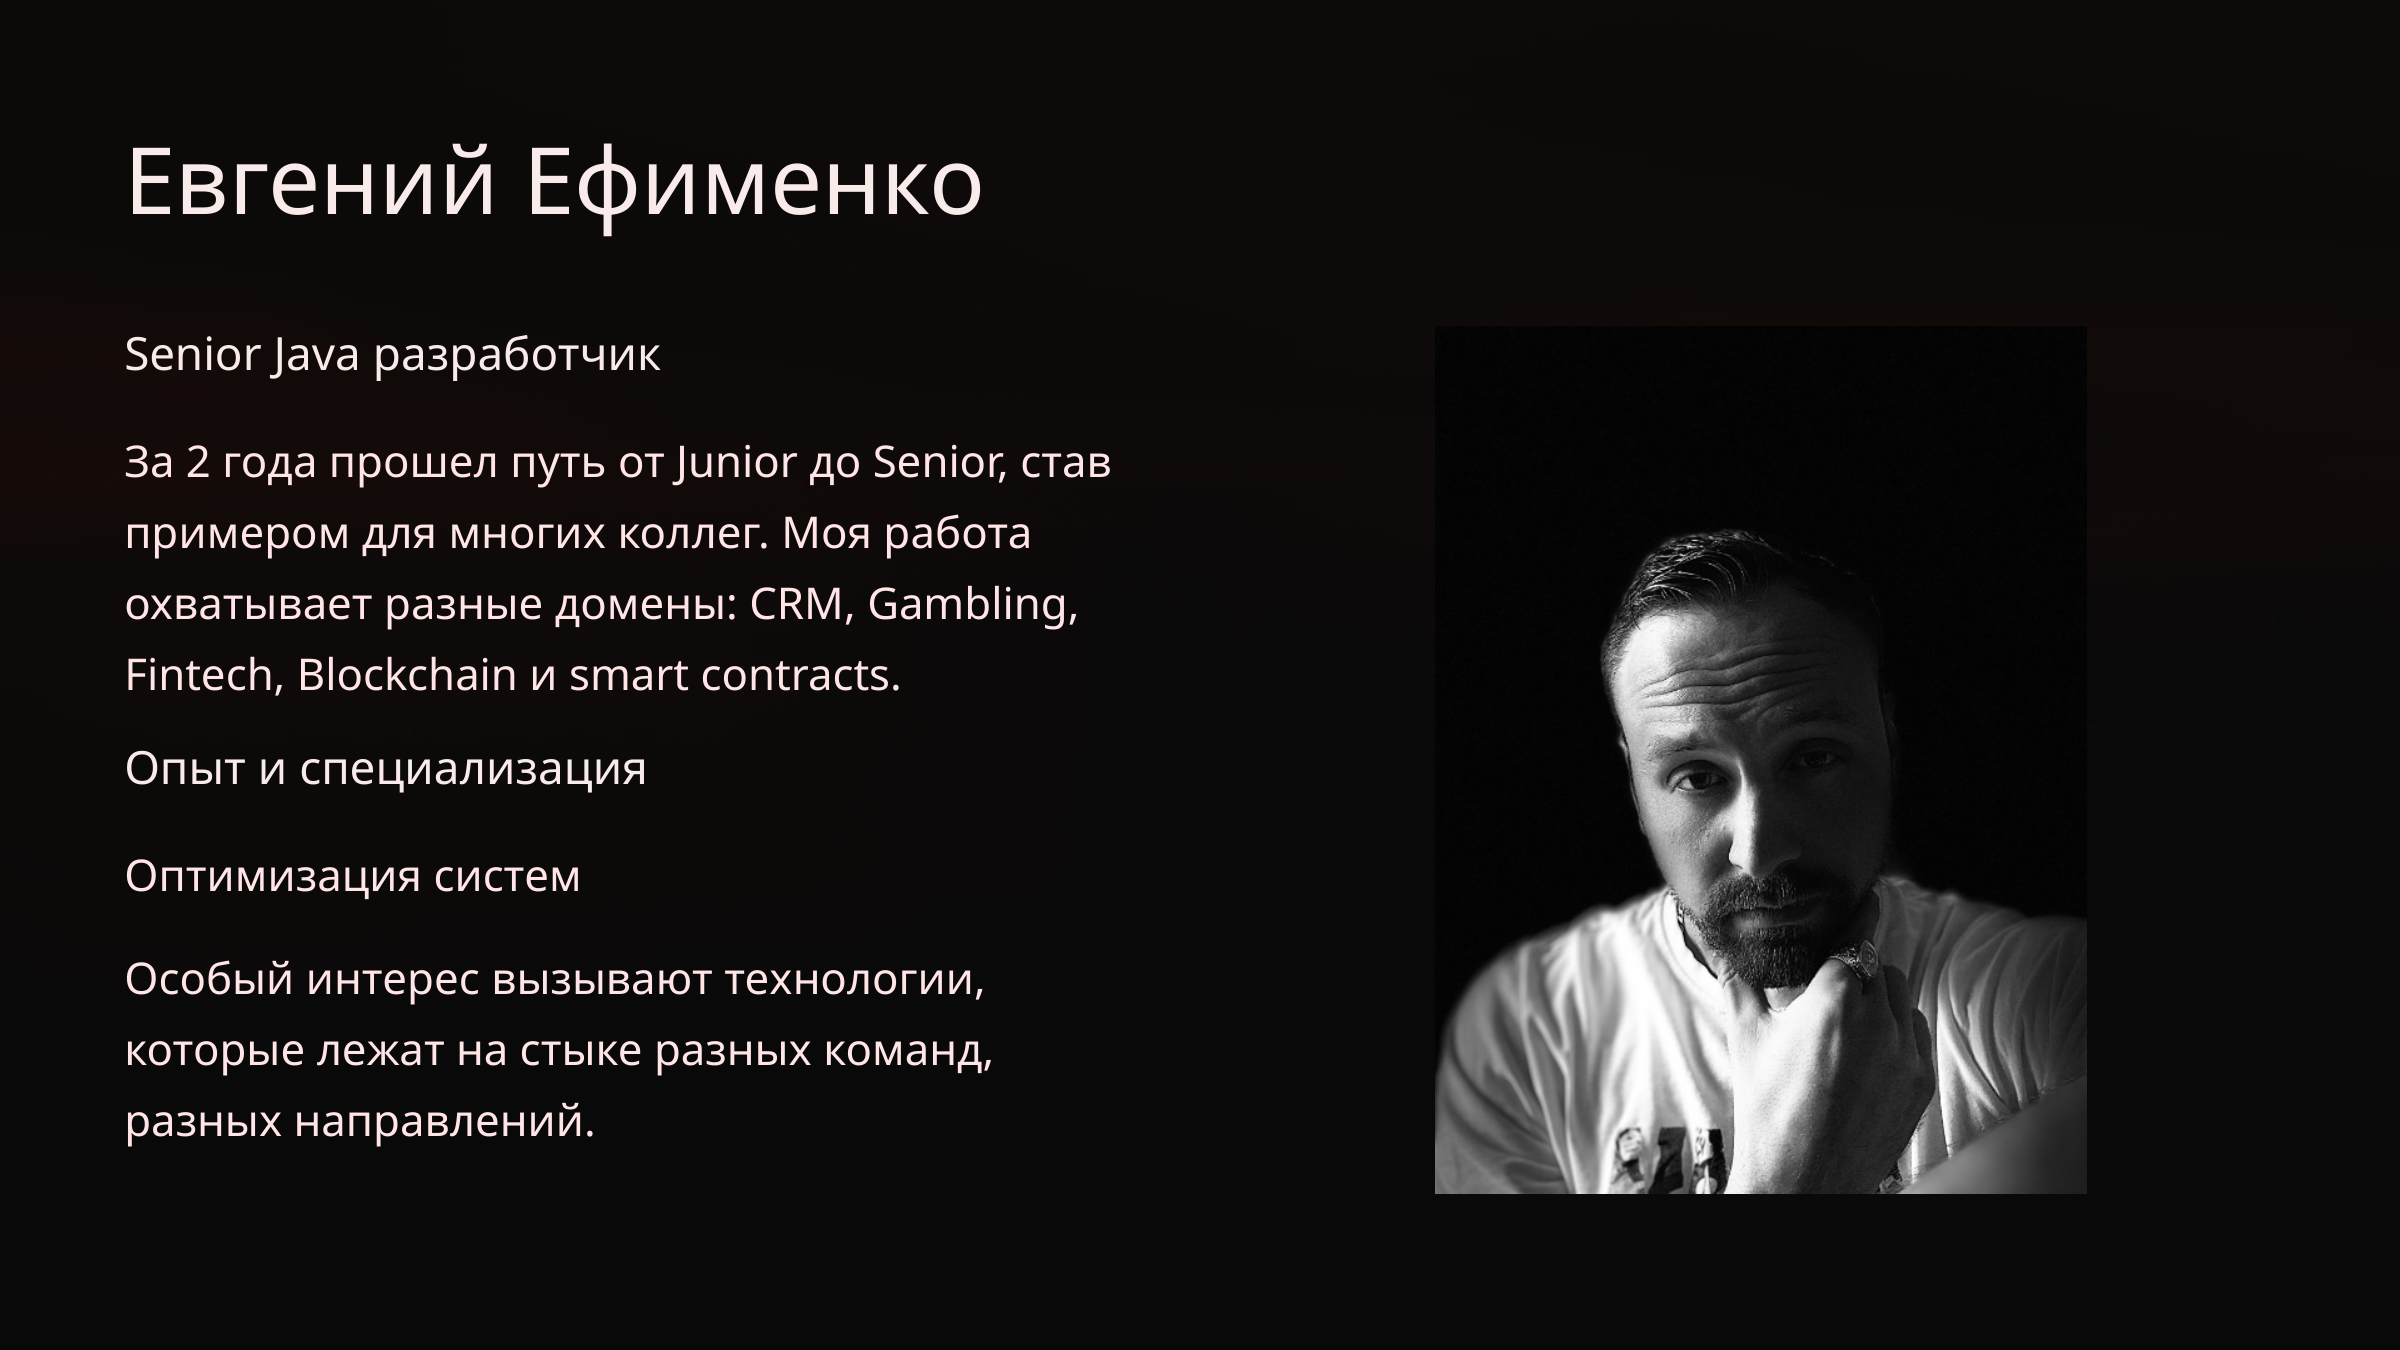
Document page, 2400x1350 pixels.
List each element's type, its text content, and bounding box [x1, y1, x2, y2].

text_box Опыт и специализация [124, 735, 763, 795]
text_box За 2 года прошел путь от Junior до Senior, став примером для многих коллег. Моя работа охватывает разные домены: CRM, Gambling, Fintech, Blockchain и smart contracts. [124, 415, 1157, 701]
text_box Senior Java разработчик [124, 321, 841, 381]
picture [1435, 326, 2087, 1194]
text_box Евгений Ефименко [124, 116, 1179, 233]
text_box Особый интерес вызывают технологии, которые лежат на стыке разных команд, разных направлений. [124, 932, 1157, 1146]
text_box Оптимизация систем [124, 829, 1157, 901]
